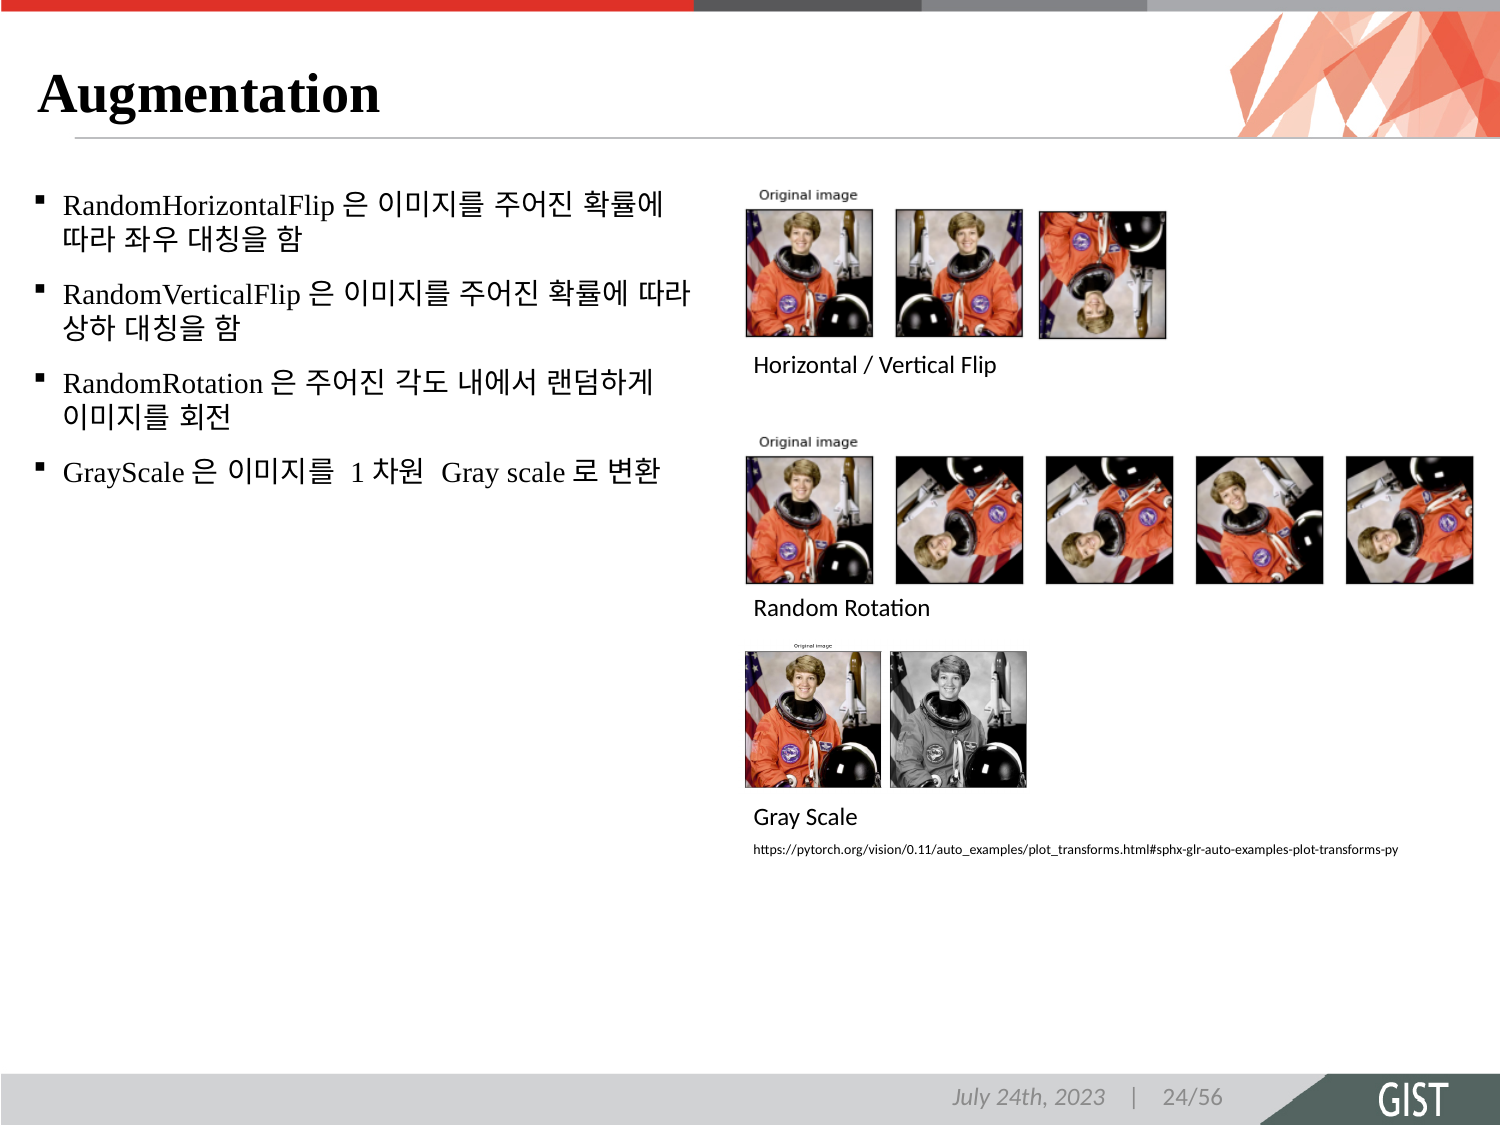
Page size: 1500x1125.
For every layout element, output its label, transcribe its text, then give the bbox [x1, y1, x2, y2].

picture [0, 0, 1500, 1125]
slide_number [937, 1066, 1275, 1125]
text_box https://pytorch.org/vision/0.11/auto_examples/plot_transforms.html#sphx-glr-auto-examples-plot-transforms-py [738, 833, 1489, 865]
text_box RandomHorizontalFlip은 이미지를 주어진 확률에 따라 좌우 대칭을 함 RandomVerticalFlip은 이미지를 주어진 확률에 따라 상하 대칭을 함 RandomRotation은 주어진 각도 내에서 랜덤하게 이미지를 회전 GrayScale은 이미지를 1차원 Gray scale로 변환 [22, 180, 711, 871]
text_box Horizontal / Vertical Flip [738, 340, 1223, 386]
title Augmentation [22, 50, 1478, 139]
text_box Gray Scale [738, 794, 892, 839]
text_box Random Rotation [738, 601, 1223, 629]
